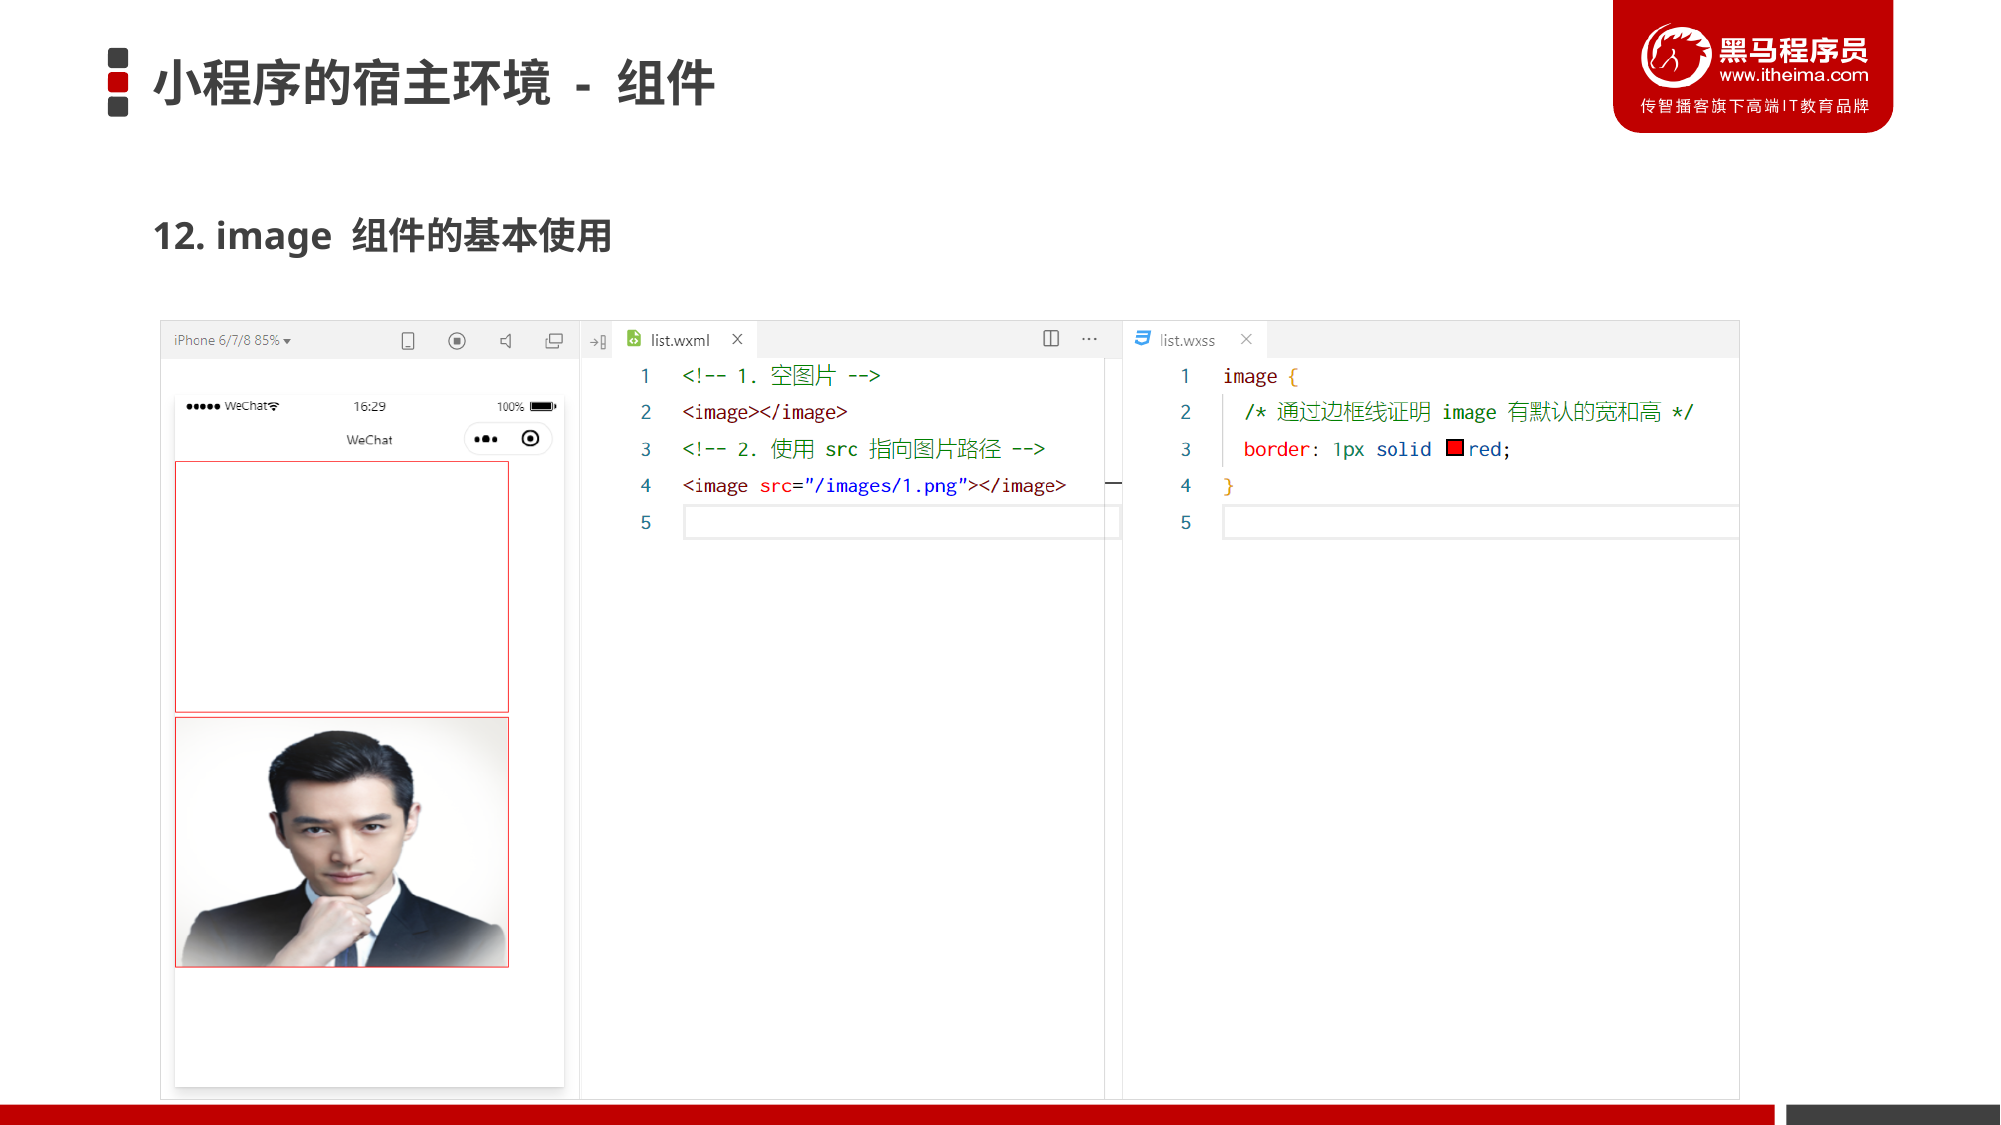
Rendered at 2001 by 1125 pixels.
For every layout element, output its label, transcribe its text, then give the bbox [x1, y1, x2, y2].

list 12. image 组件的基本使用 [137, 192, 1753, 277]
picture [159, 320, 1740, 1100]
picture [1616, 11, 1894, 125]
title 小程序的宿主环境 - 组件 [137, 38, 1577, 124]
